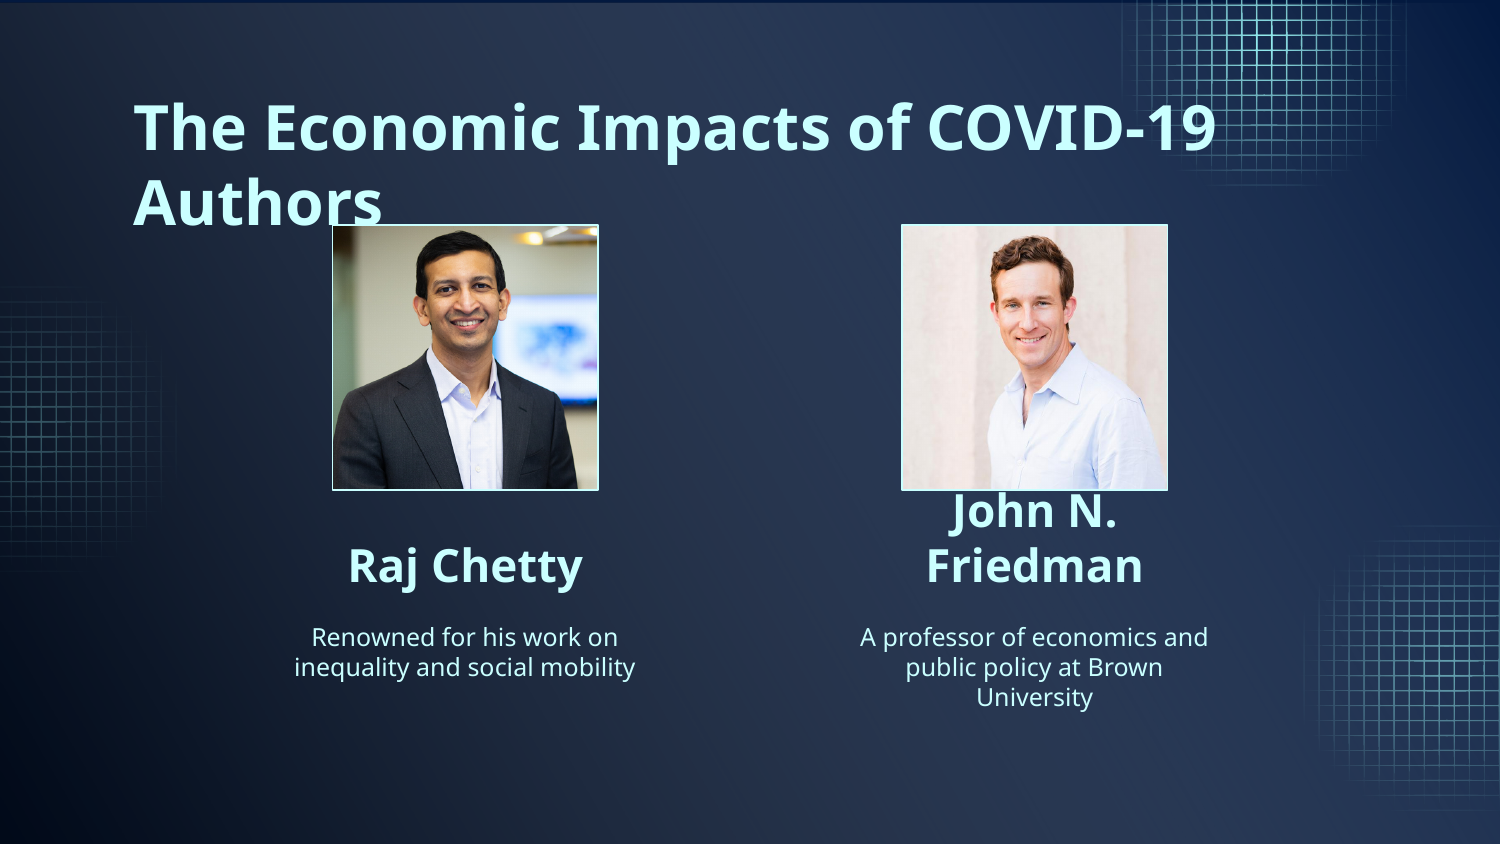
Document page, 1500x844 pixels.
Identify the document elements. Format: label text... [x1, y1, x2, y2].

title The Economic Impacts of COVID-19 Authors [118, 72, 1382, 167]
subtitle Raj Chetty [259, 512, 671, 606]
subtitle A professor of economics and public policy at Brown University [829, 606, 1241, 701]
subtitle Renowned for his work on inequality and social mobility [259, 606, 671, 701]
picture [0, 0, 1500, 844]
subtitle John N. Friedman [829, 512, 1241, 606]
